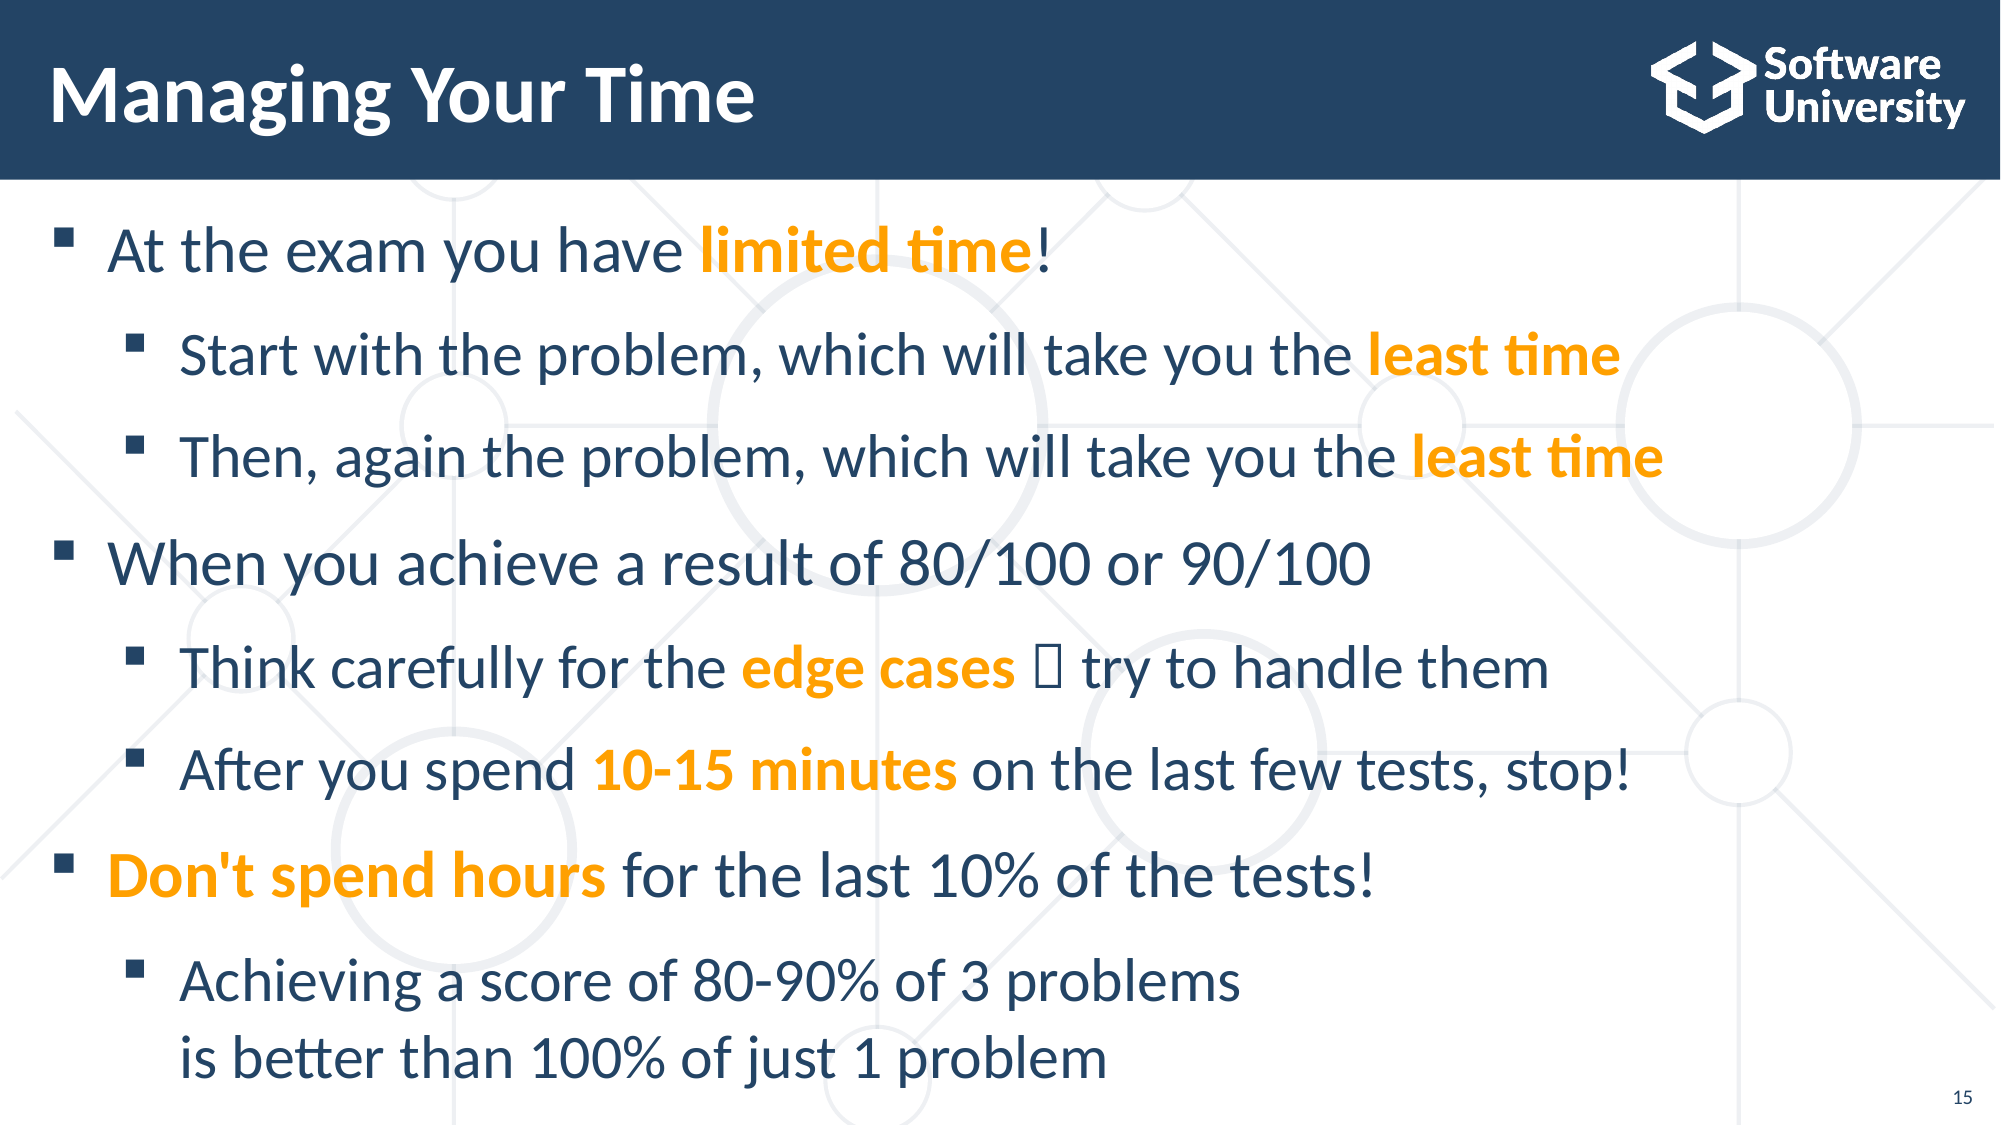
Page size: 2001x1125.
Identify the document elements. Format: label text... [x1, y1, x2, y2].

list At the exam you have limited time! Start with the problem, which will take you the least time Then, again the problem, which will take you the least time When you achieve a result of 80/100 or 90/100 Think carefully for the edge cases  try to handle them After you spend 10-15 minutes on the last few tests, stop! Don't spend hours for the last 10% of the tests! Achieving a score of 80-90% of 3 problems is better than 100% of just 1 problem [31, 196, 1970, 1104]
title Managing Your Time [31, 16, 1625, 162]
slide_number 15 [1927, 1067, 1989, 1117]
picture [1651, 41, 1966, 134]
